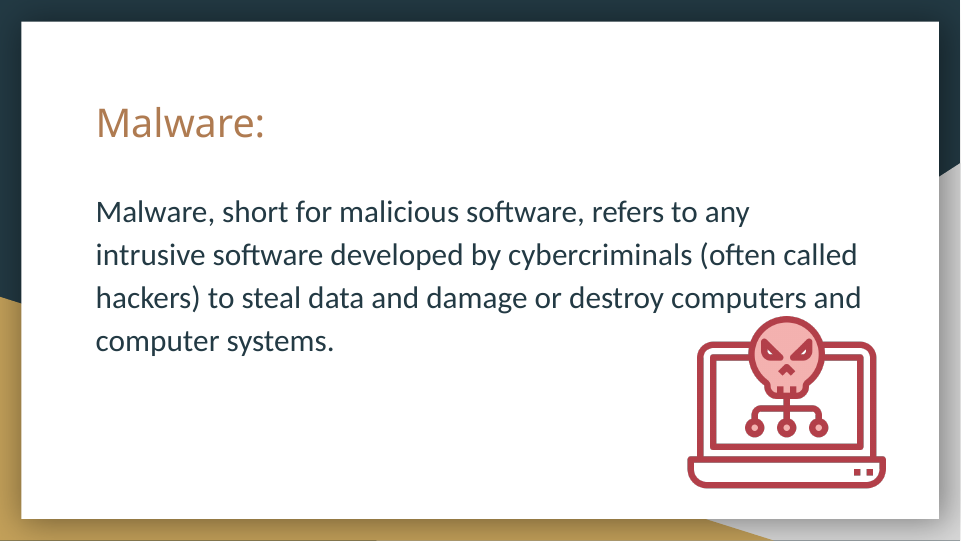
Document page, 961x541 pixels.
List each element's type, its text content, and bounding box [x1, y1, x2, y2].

title Malware: [86, 88, 875, 175]
picture [684, 299, 889, 505]
list Malware, short for malicious software, refers to any intrusive software developed by cybercriminals (often called hackers) to steal data and damage or destroy computers and computer systems. [86, 175, 875, 375]
